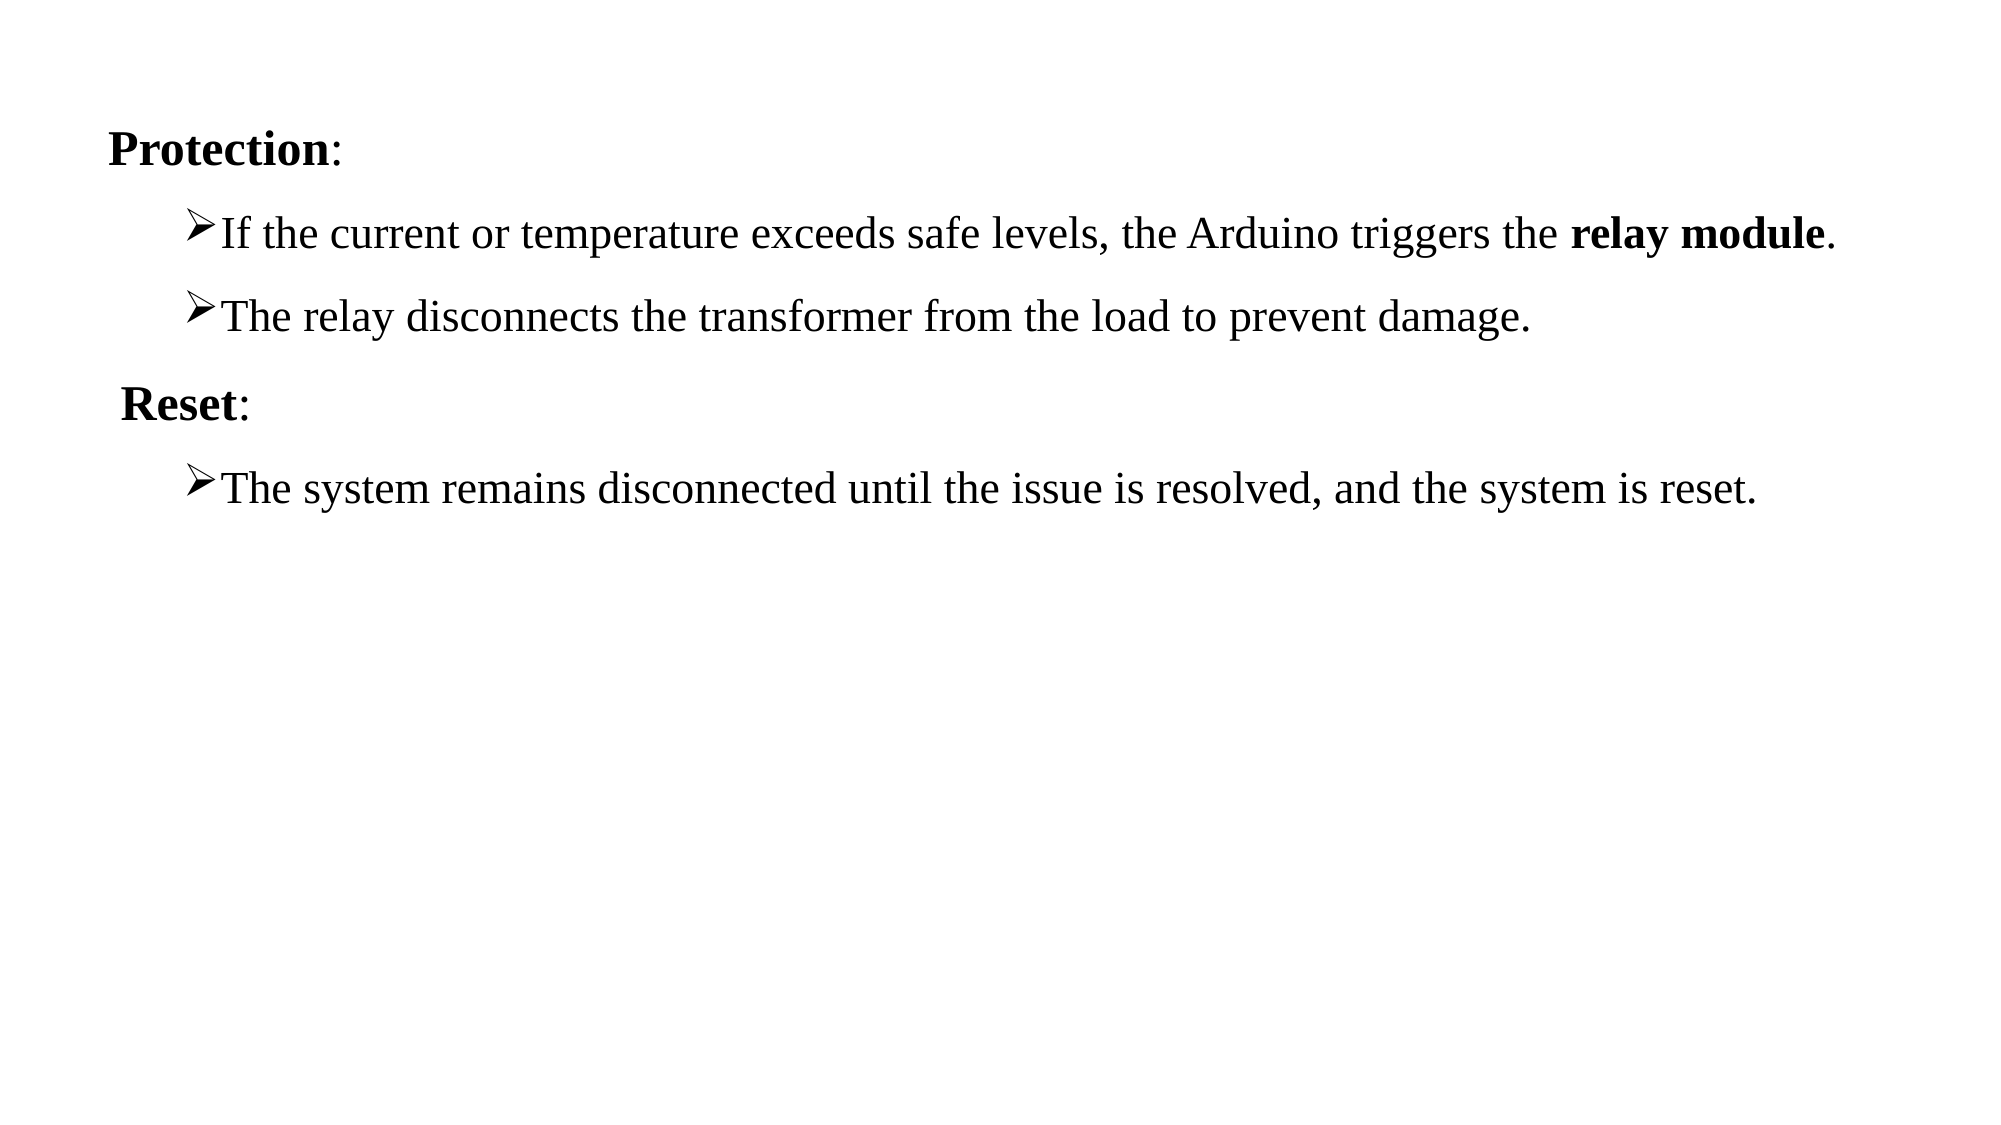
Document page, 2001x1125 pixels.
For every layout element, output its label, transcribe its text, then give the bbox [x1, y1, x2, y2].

list Protection: If the current or temperature exceeds safe levels, the Arduino triggers the relay module. The relay disconnects the transformer from the load to prevent damage. Reset: The system remains disconnected until the issue is resolved, and the system is reset. [93, 13, 1871, 667]
